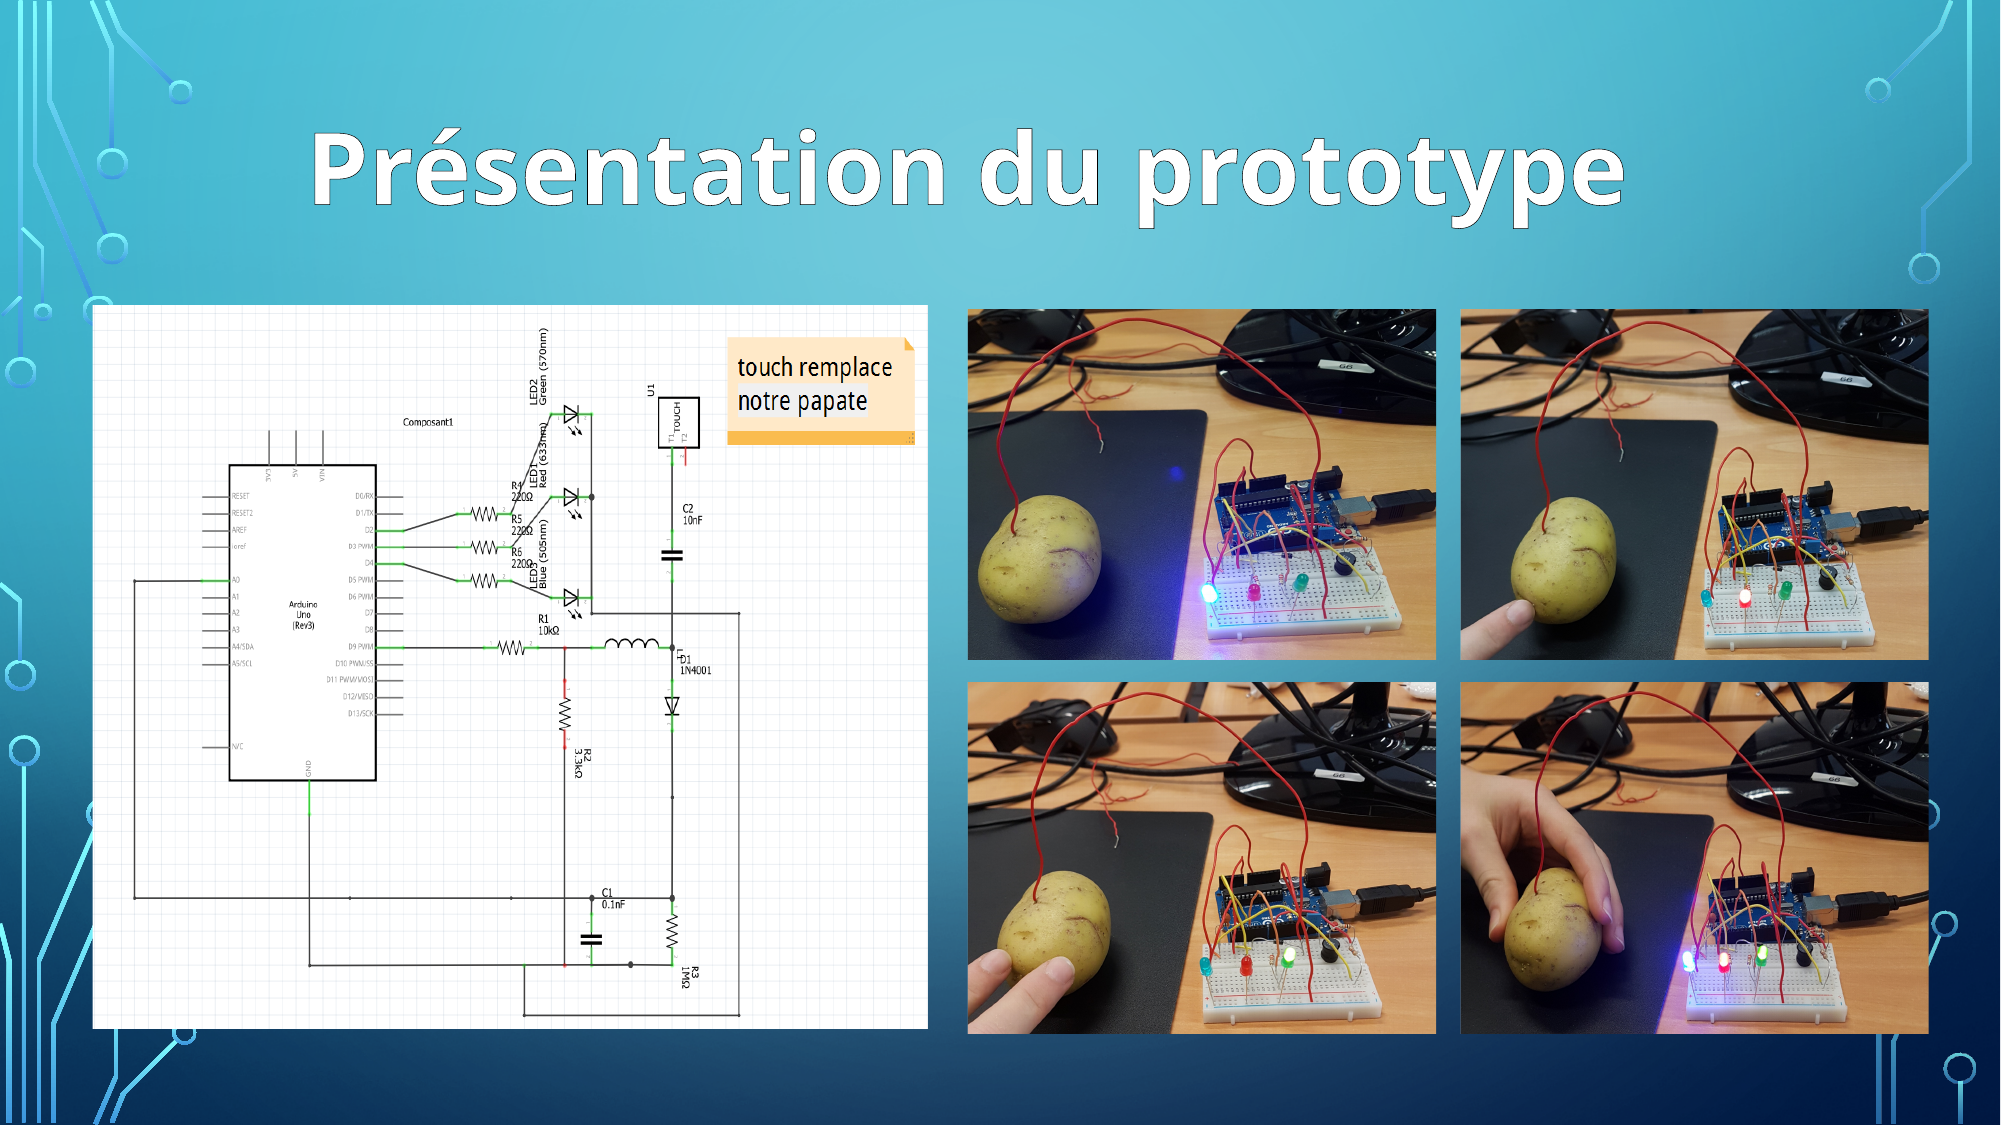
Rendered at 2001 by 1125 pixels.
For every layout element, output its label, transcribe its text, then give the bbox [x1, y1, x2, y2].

picture [968, 250, 1437, 1093]
picture [92, 304, 929, 1030]
text_box Présentation du prototype [290, 97, 1645, 232]
picture [1461, 250, 1929, 1093]
